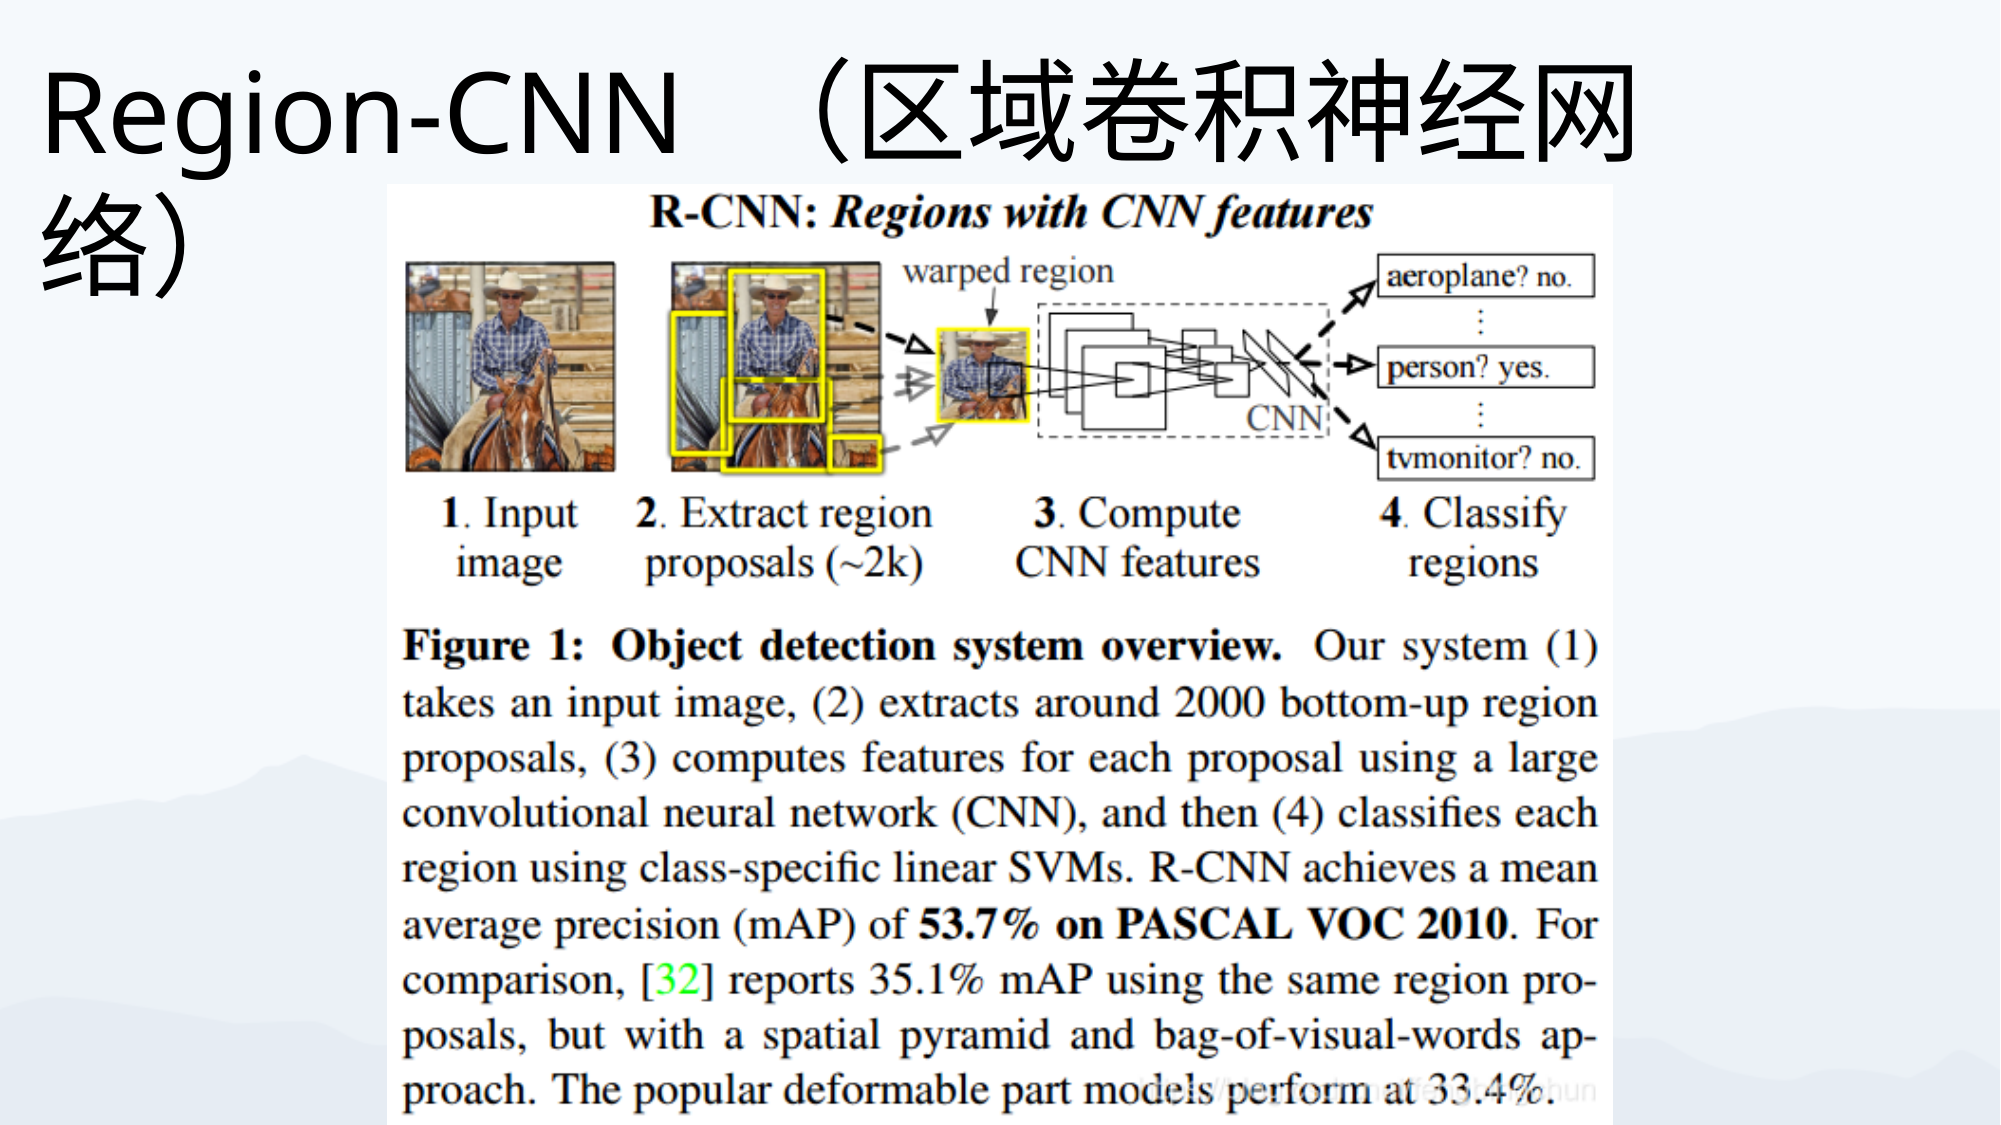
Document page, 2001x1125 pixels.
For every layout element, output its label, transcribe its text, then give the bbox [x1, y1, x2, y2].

text_box Region-CNN （区域卷积神经网络） [23, 33, 1870, 318]
picture [387, 184, 1613, 1125]
